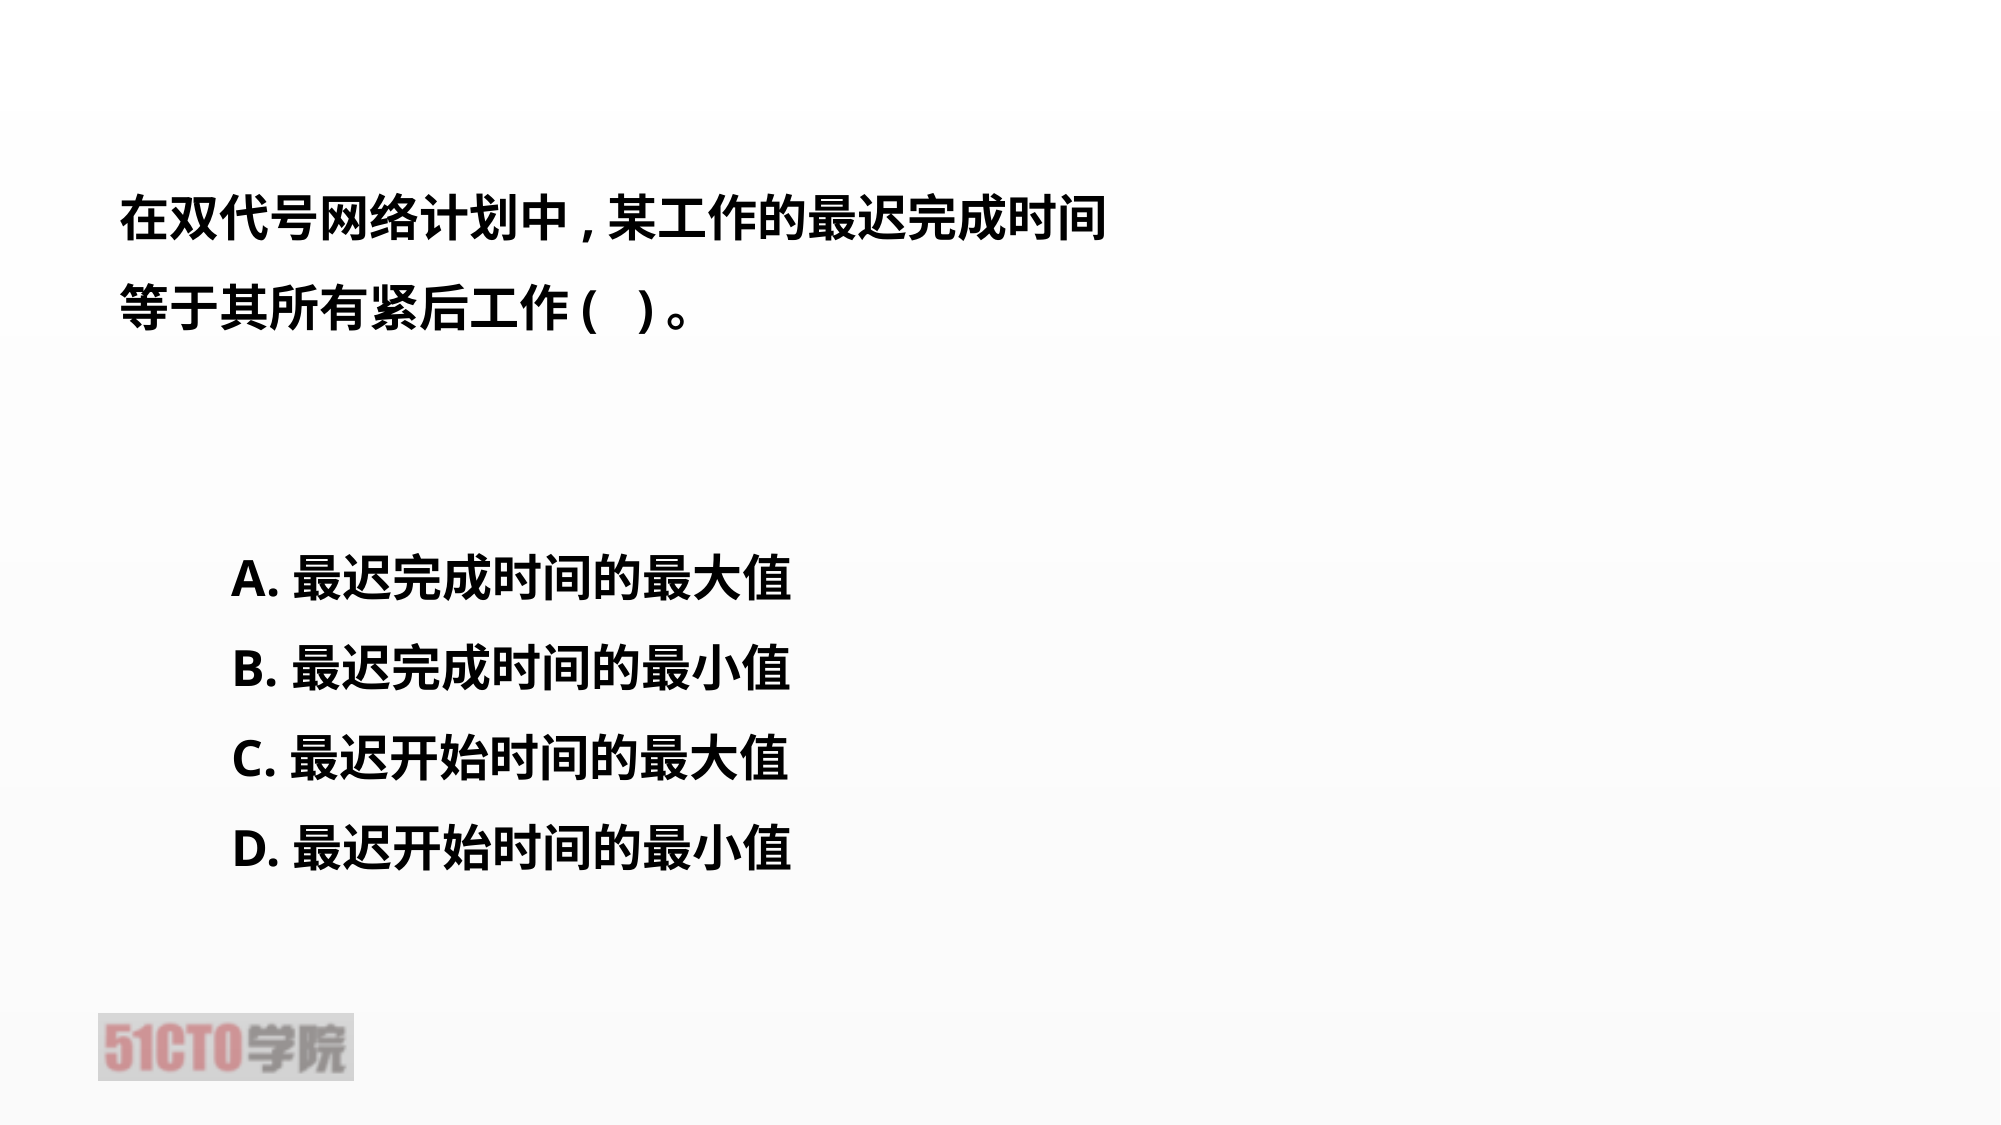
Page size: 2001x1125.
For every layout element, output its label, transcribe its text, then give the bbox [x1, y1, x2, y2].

text_box 在双代号网络计划中,某工作的最迟完成时间等于其所有紧后工作( )。 A.最迟完成时间的最大值 B.最迟完成时间的最小值 C.最迟开始时间的最大值 D.最迟开始时间的最小值 [105, 148, 1143, 884]
picture [98, 1013, 354, 1081]
